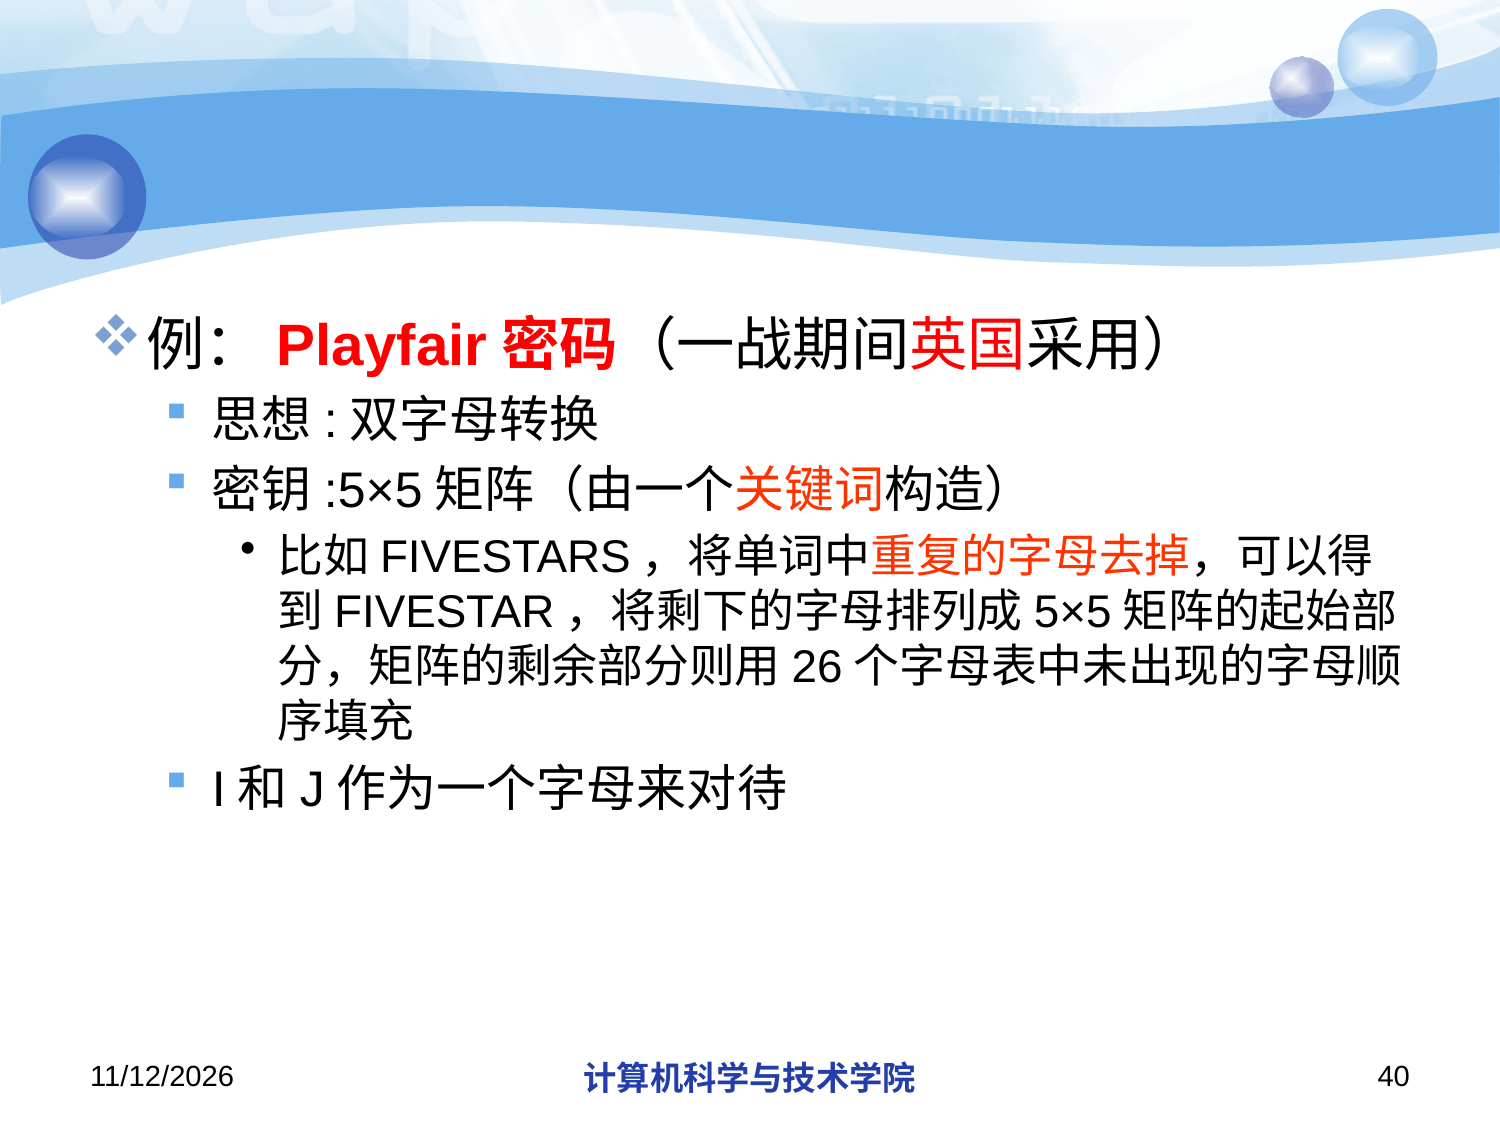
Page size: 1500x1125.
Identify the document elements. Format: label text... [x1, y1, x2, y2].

list 例：Playfair密码（一战期间英国采用） 思想:双字母转换 密钥:5×5矩阵（由一个关键词构造） 比如FIVESTARS，将单词中重复的字母去掉，可以得到FIVESTAR，将剩下的字母排列成5×5矩阵的起始部分，矩阵的剩余部分则用26个字母表中未出现的字母顺序填充 I和J作为一个字母来对待 [74, 299, 1426, 1038]
picture [0, 0, 1500, 113]
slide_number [74, 1049, 426, 1103]
footer 计算机科学与技术学院 [512, 1049, 988, 1103]
slide_number 40 [1074, 1049, 1426, 1103]
